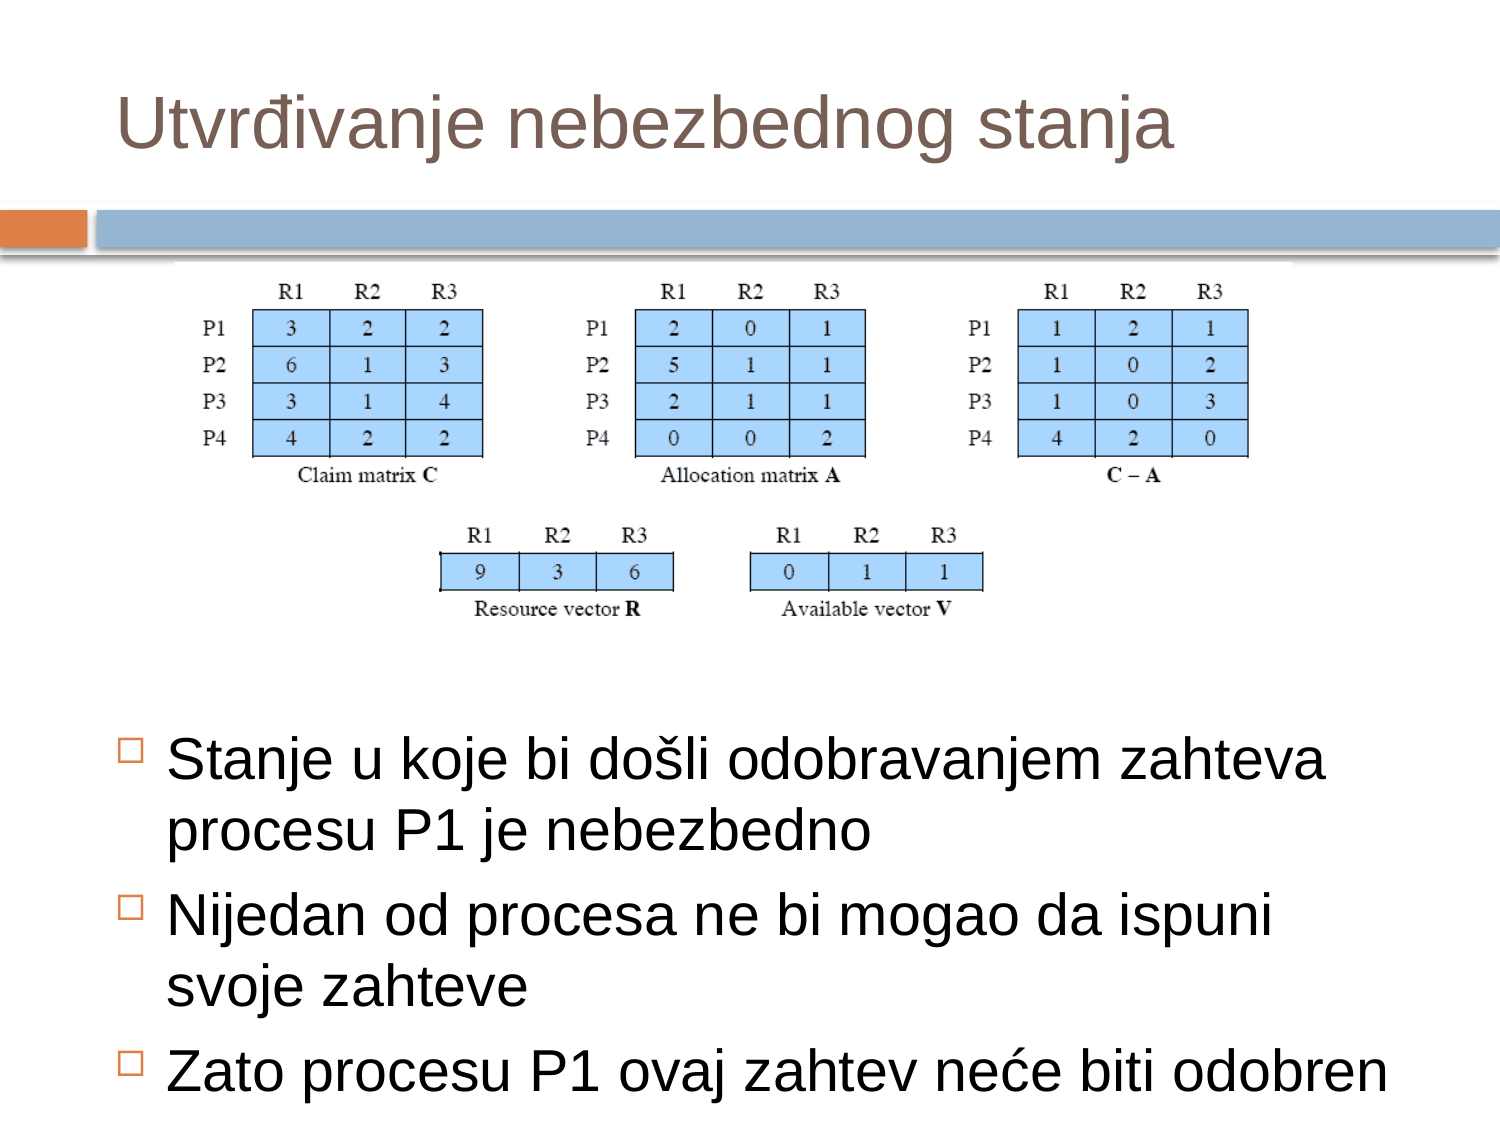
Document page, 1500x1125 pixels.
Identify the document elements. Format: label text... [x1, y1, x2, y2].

title Utvrđivanje nebezbednog stanja [100, 37, 1438, 200]
picture [174, 262, 1293, 645]
list Stanje u koje bi došli odobravanjem zahteva procesu P1 je nebezbedno Nijedan od procesa ne bi mogao da ispuni svoje zahteve Zato procesu P1 ovaj zahtev neće biti odobren [100, 712, 1438, 1113]
